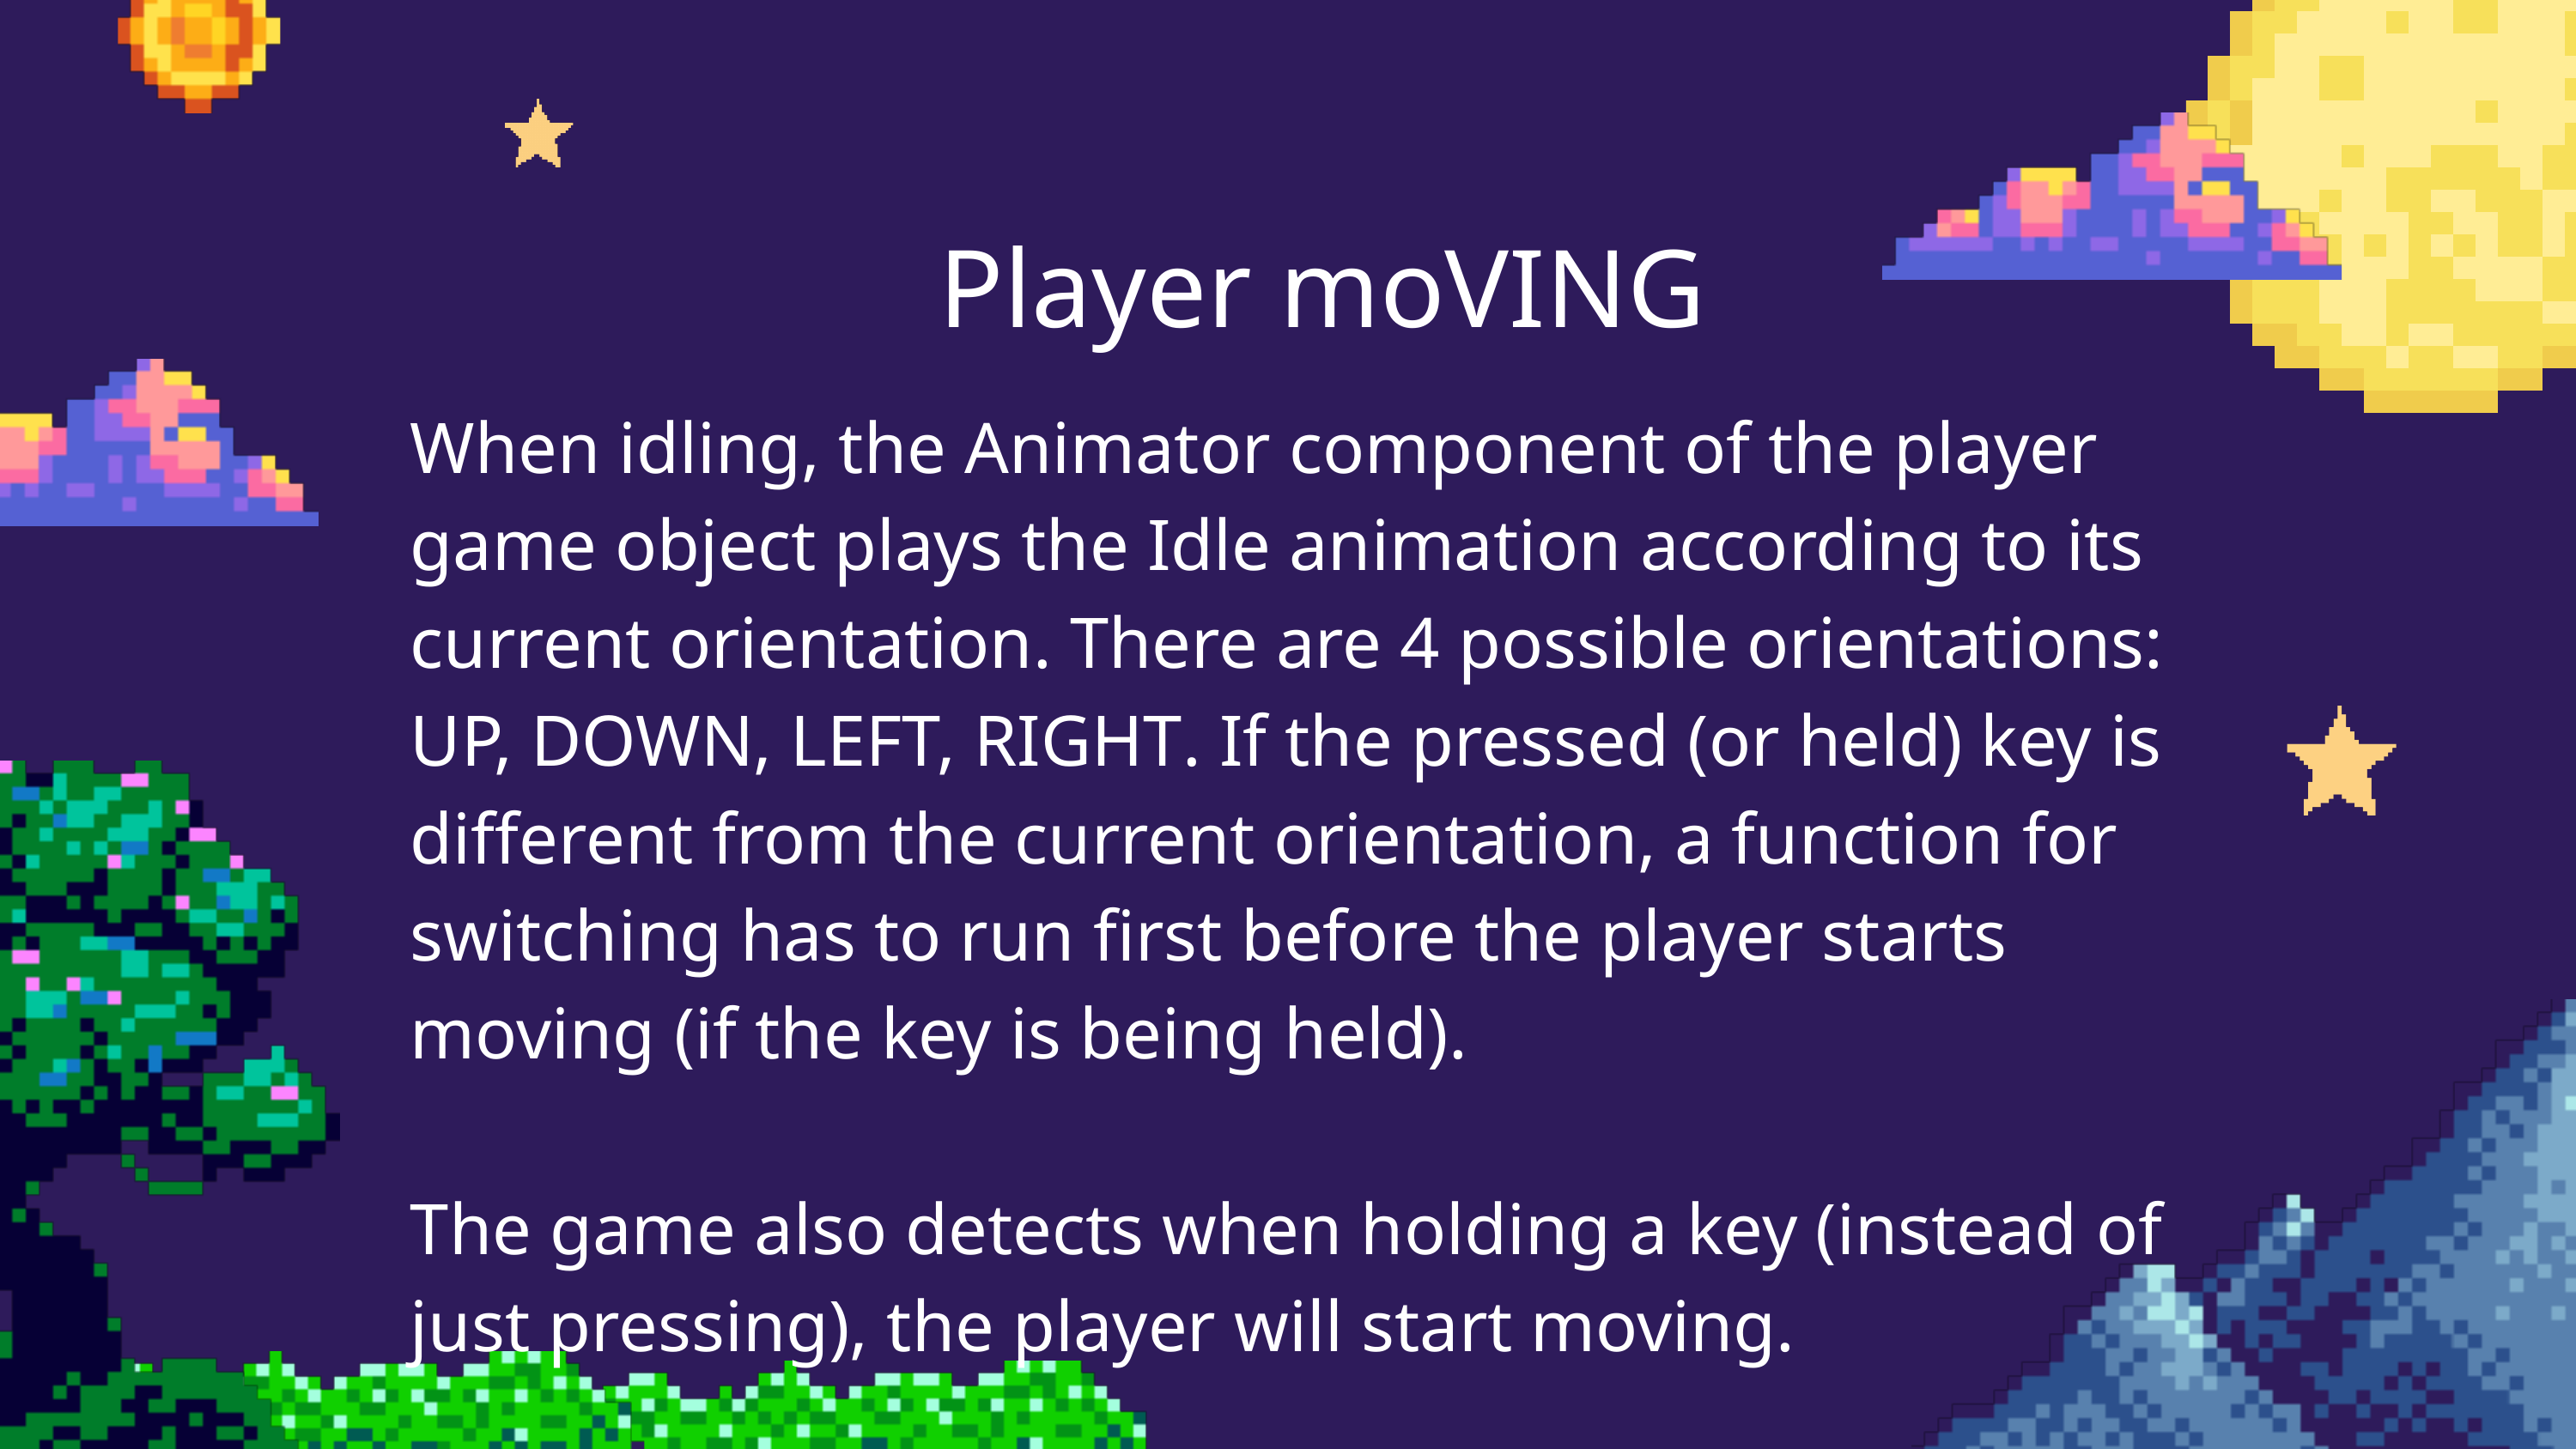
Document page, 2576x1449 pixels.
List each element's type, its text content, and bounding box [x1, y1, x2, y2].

text_box [341, 1351, 645, 1449]
text_box [1881, 112, 2342, 280]
text_box [645, 1366, 1160, 1449]
text_box [0, 761, 341, 1449]
text_box [2185, 0, 2576, 413]
text_box [1911, 999, 2576, 1449]
text_box Player moVING [372, 227, 2274, 349]
text_box [118, 0, 281, 113]
text_box [2287, 706, 2397, 815]
text_box [0, 359, 319, 526]
text_box When idling, the Animator component of the player game object plays the Idle animation according to its current orientation. There are 4 possible orientations: UP, DOWN, LEFT, RIGHT. If the pressed (or held) key is different from the current orientation, a function for switching has to run first before the player starts moving (if the key is being held). The game also detects when holding a key (instead of just pressing), the player will start moving. [410, 389, 2217, 1366]
text_box [505, 99, 574, 167]
